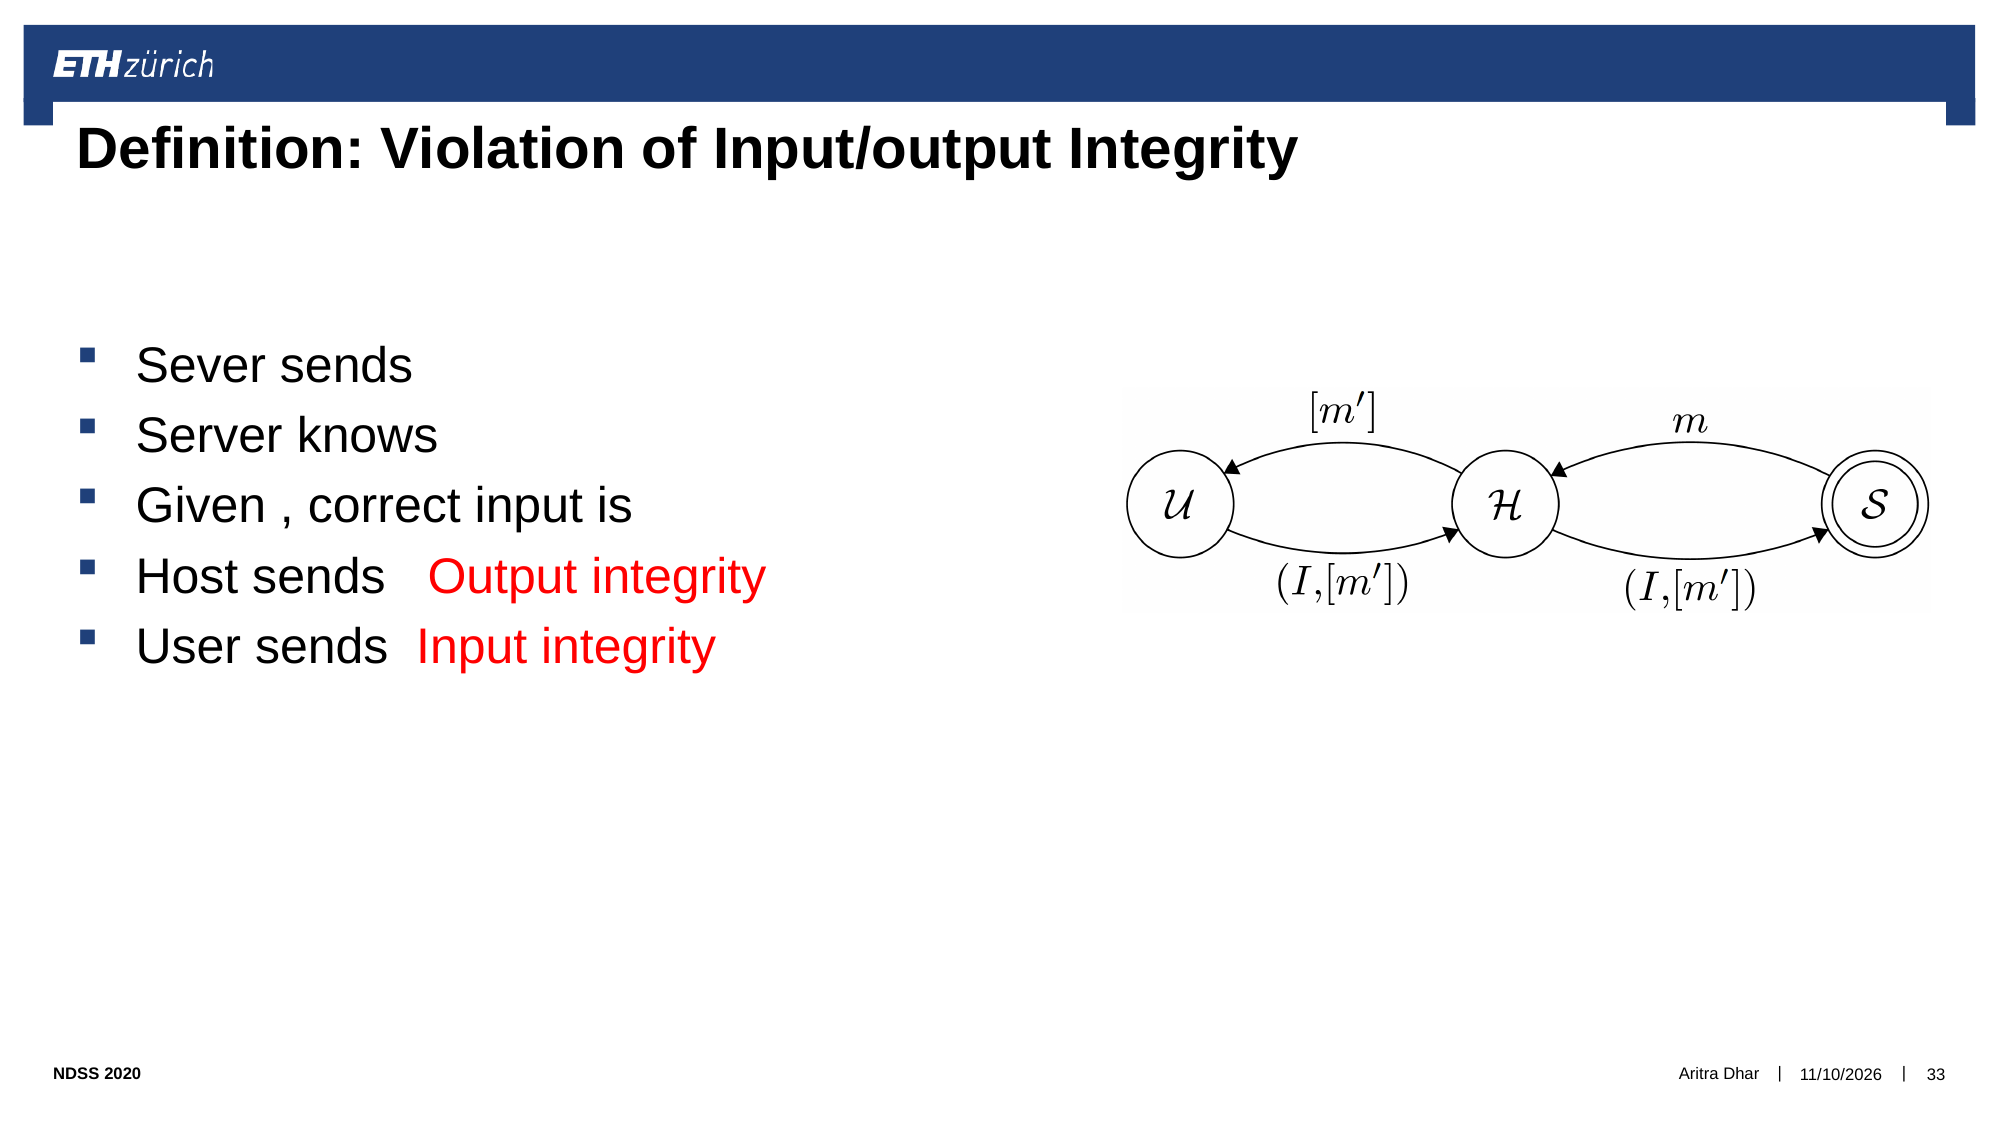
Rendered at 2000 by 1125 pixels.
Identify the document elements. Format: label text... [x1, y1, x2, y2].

footer Aritra Dhar [999, 1034, 1760, 1111]
title Definition: Violation of Input/output Integrity [53, 101, 1946, 262]
picture [1122, 387, 1931, 613]
slide_number 33 [1906, 1034, 1966, 1112]
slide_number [1790, 1034, 1892, 1112]
